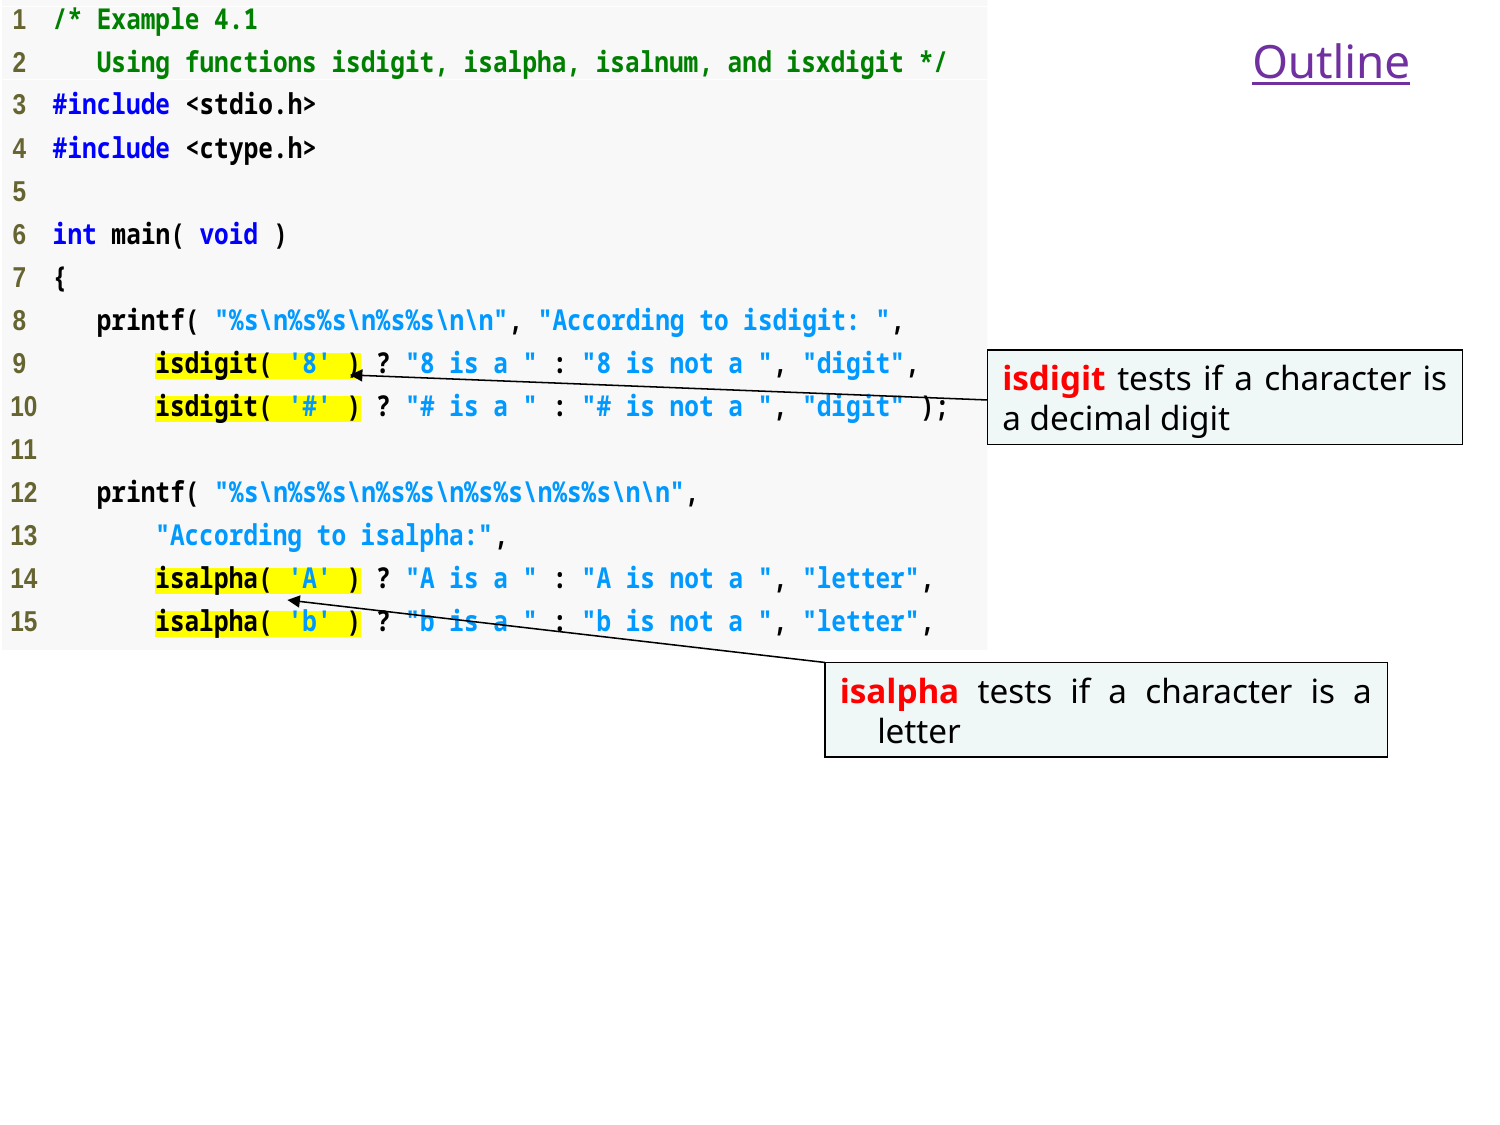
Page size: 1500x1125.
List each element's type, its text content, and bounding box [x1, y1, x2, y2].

text_box Outline [1162, 24, 1500, 95]
text_box isalpha tests if a character is a letter [825, 662, 1388, 757]
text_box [0, 0, 988, 650]
text_box isdigit tests if a character is a decimal digit [991, 349, 1463, 445]
